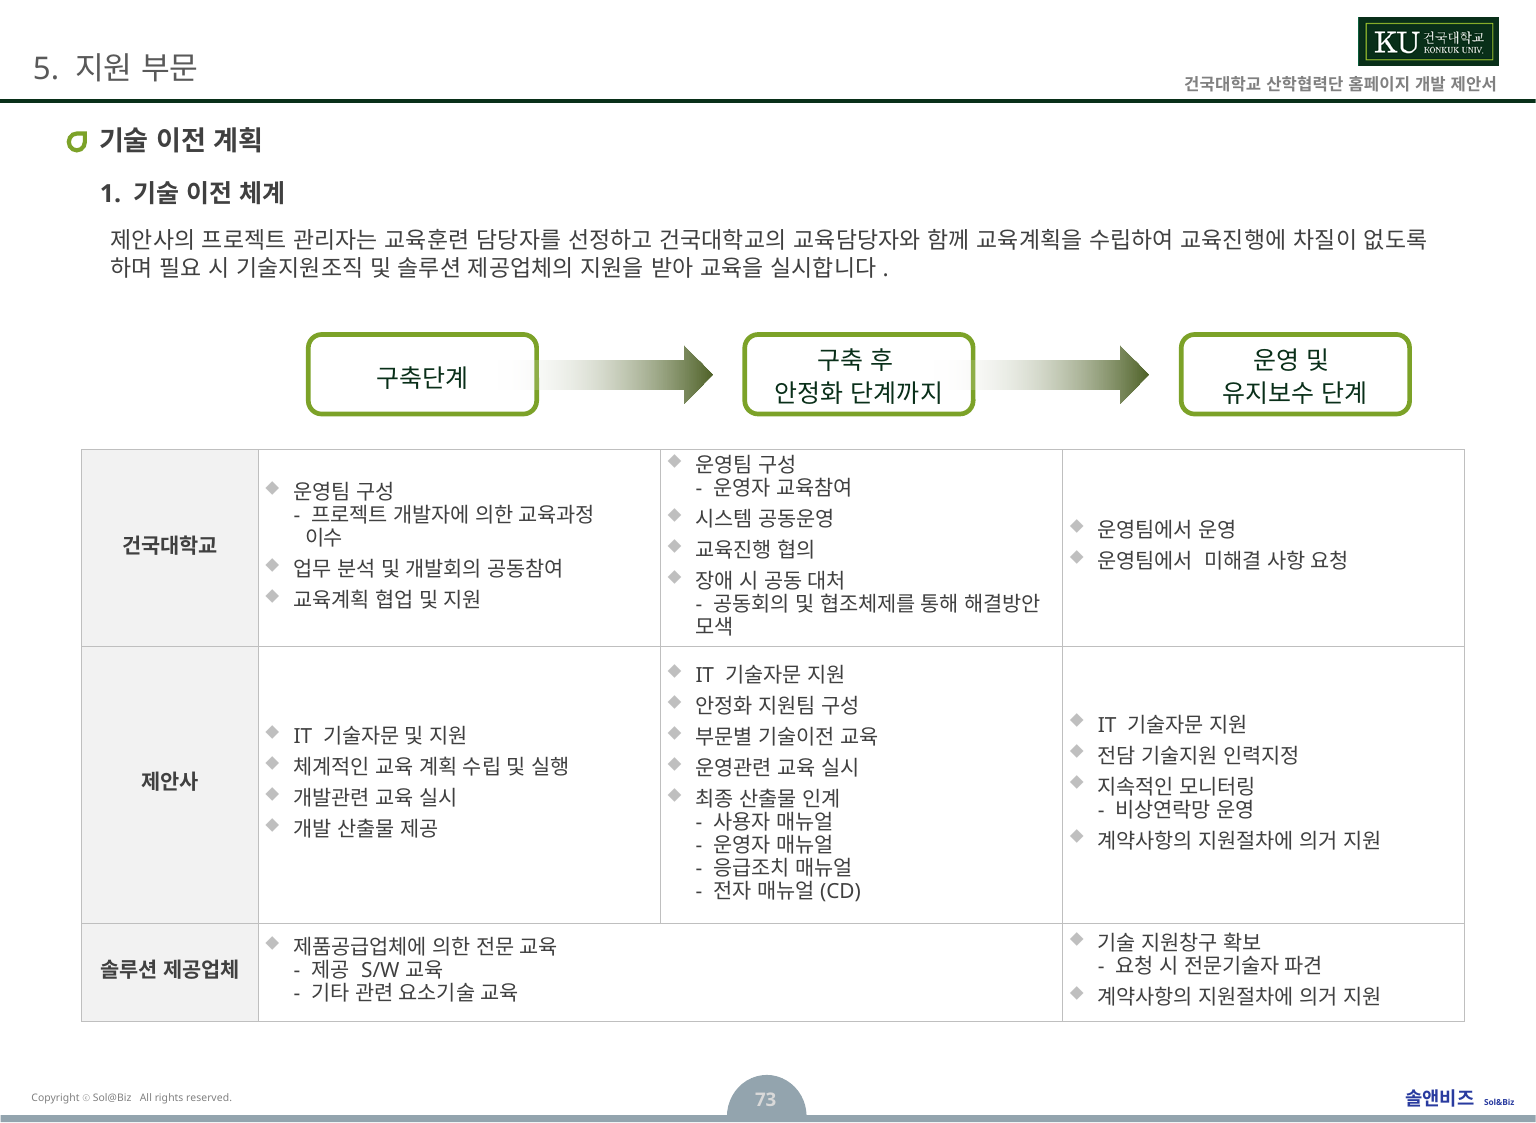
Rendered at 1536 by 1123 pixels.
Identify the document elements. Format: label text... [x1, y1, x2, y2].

table_header 운영팀 구성 - 프로젝트 개발자에 의한 교육과정 이수 업무 분석 및 개발회의 공동참여 교육계획 협업 및 지원 [259, 450, 660, 646]
picture [1358, 17, 1499, 66]
table_cell 솔루션 제공업체 [82, 924, 258, 1021]
table_cell 제품공급업체에 의한 전문 교육 - 제공 S/W교육 - 기타 관련 요소기술 교육 [259, 924, 1062, 1021]
text_box 운영 및 유지보수 단계 [1181, 334, 1410, 415]
text_box 1. 기술 이전 체계 [100, 177, 861, 208]
title 기술 이전 계획 [99, 123, 1534, 166]
table_cell 제안사 [82, 647, 258, 923]
table_cell IT 기술자문 지원 안정화 지원팀 구성 부문별 기술이전 교육 운영관련 교육 실시 최종 산출물 인계 - 사용자 매뉴얼 - 운영자 매뉴얼 - 응급조치 매뉴얼 - 전자 매뉴얼(CD) [661, 647, 1062, 923]
text_box [932, 345, 1149, 404]
text_box 구축단계 [308, 334, 537, 415]
text_box 구축 후 안정화 단계까지 [744, 334, 974, 415]
text_box 제안사의 프로젝트 관리자는 교육훈련 담당자를 선정하고 건국대학교의 교육담당자와 함께 교육계획을 수립하여 교육진행에 차질이 없도록 하며 필요 시 기술지원조직 및 솔루션 제공업체의 지원을 받아 교육을 실시합니다. [95, 218, 1485, 334]
table_header 운영팀 구성 - 운영자 교육참여 시스템 공동운영 교육진행 협의 장애 시 공동 대처 - 공동회의 및 협조체제를 통해 해결방안 모색 [661, 450, 1062, 646]
table_cell IT 기술자문 및 지원 체계적인 교육 계획 수립 및 실행 개발관련 교육 실시 개발 산출물 제공 [259, 647, 660, 923]
table_cell IT 기술자문 지원 전담 기술지원 인력지정 지속적인 모니터링 - 비상연락망 운영 계약사항의 지원절차에 의거 지원 [1063, 647, 1464, 923]
table_header 건국대학교 [82, 450, 258, 646]
text_box [496, 345, 713, 404]
table_header 운영팀에서 운영 운영팀에서 미해결 사항 요청 [1063, 450, 1464, 646]
table_cell 기술 지원창구 확보 - 요청 시 전문기술자 파견 계약사항의 지원절차에 의거 지원 [1063, 924, 1464, 1021]
